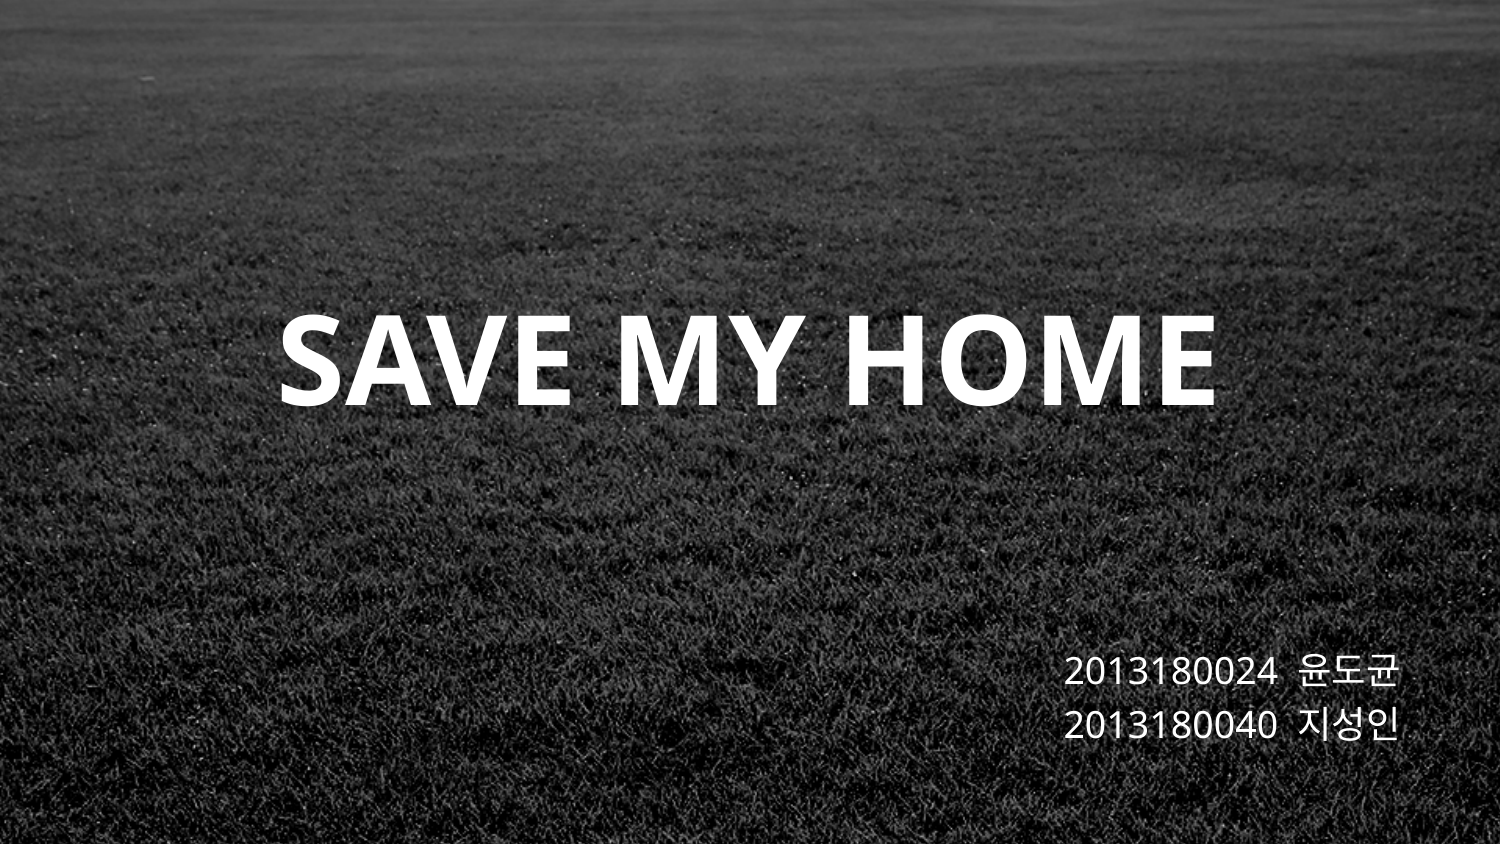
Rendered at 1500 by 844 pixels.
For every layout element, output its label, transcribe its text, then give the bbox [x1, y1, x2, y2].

subtitle 2013180024 윤도균 2013180040 지성인 [84, 623, 1416, 753]
title Save My home [215, 261, 1283, 469]
